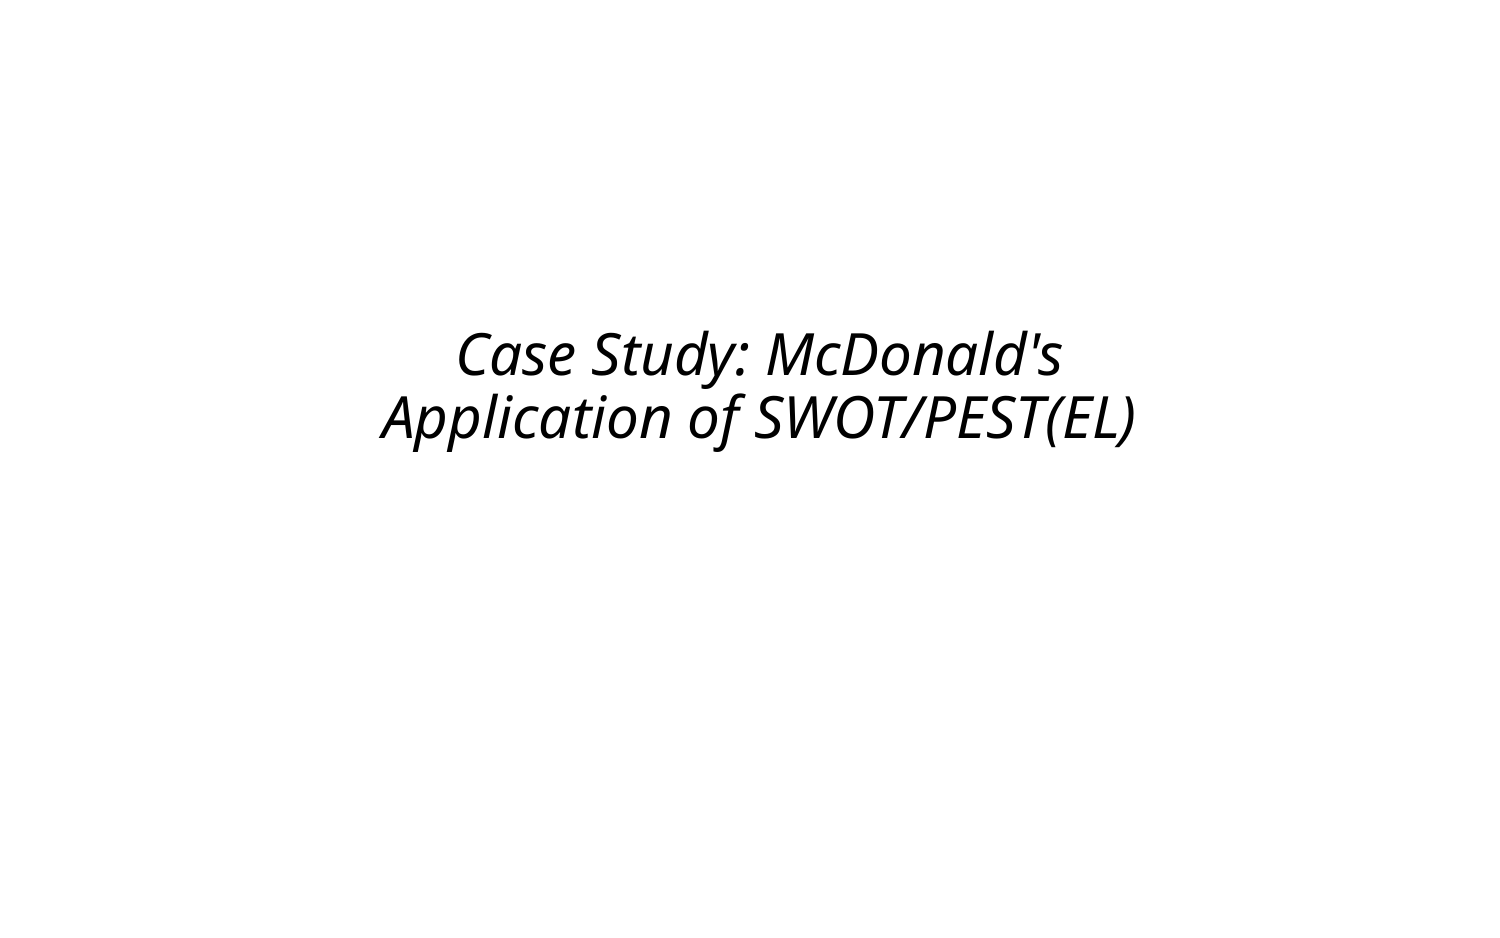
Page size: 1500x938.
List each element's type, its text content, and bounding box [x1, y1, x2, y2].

text_box Case Study: McDonald's Application of SWOT/PEST(EL) [228, 301, 1291, 459]
